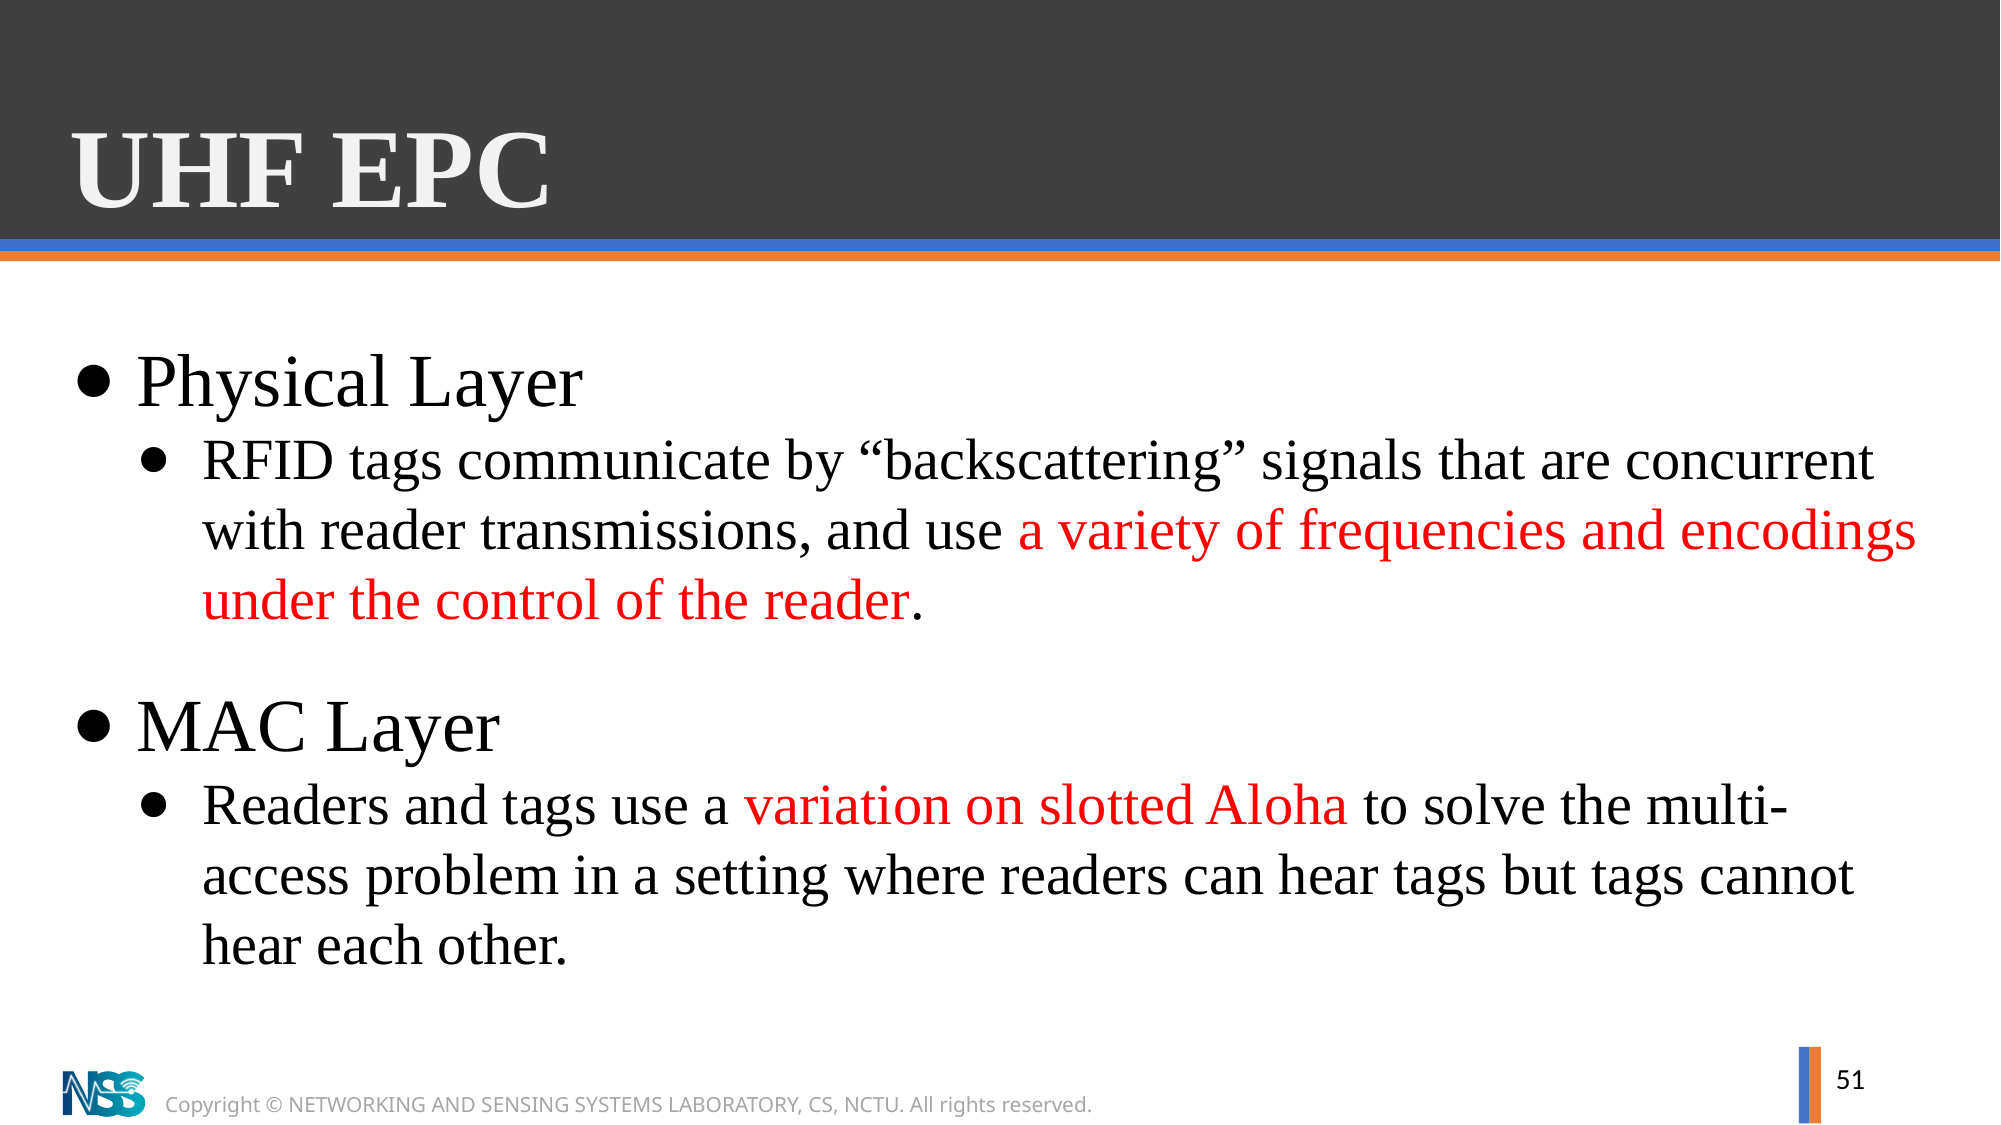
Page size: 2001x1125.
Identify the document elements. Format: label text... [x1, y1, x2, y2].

picture [55, 1067, 151, 1125]
slide_number 51 [1821, 1046, 1945, 1107]
title UHF EPC [55, 56, 1945, 240]
list Physical Layer RFID tags communicate by “backscattering” signals that are concurrent with reader transmissions, and use a variety of frequencies and encodings under the control of the reader. MAC Layer Readers and tags use a variation on slotted Aloha to solve the multi-access problem in a setting where readers can hear tags but tags cannot hear each other. [55, 278, 1945, 1036]
